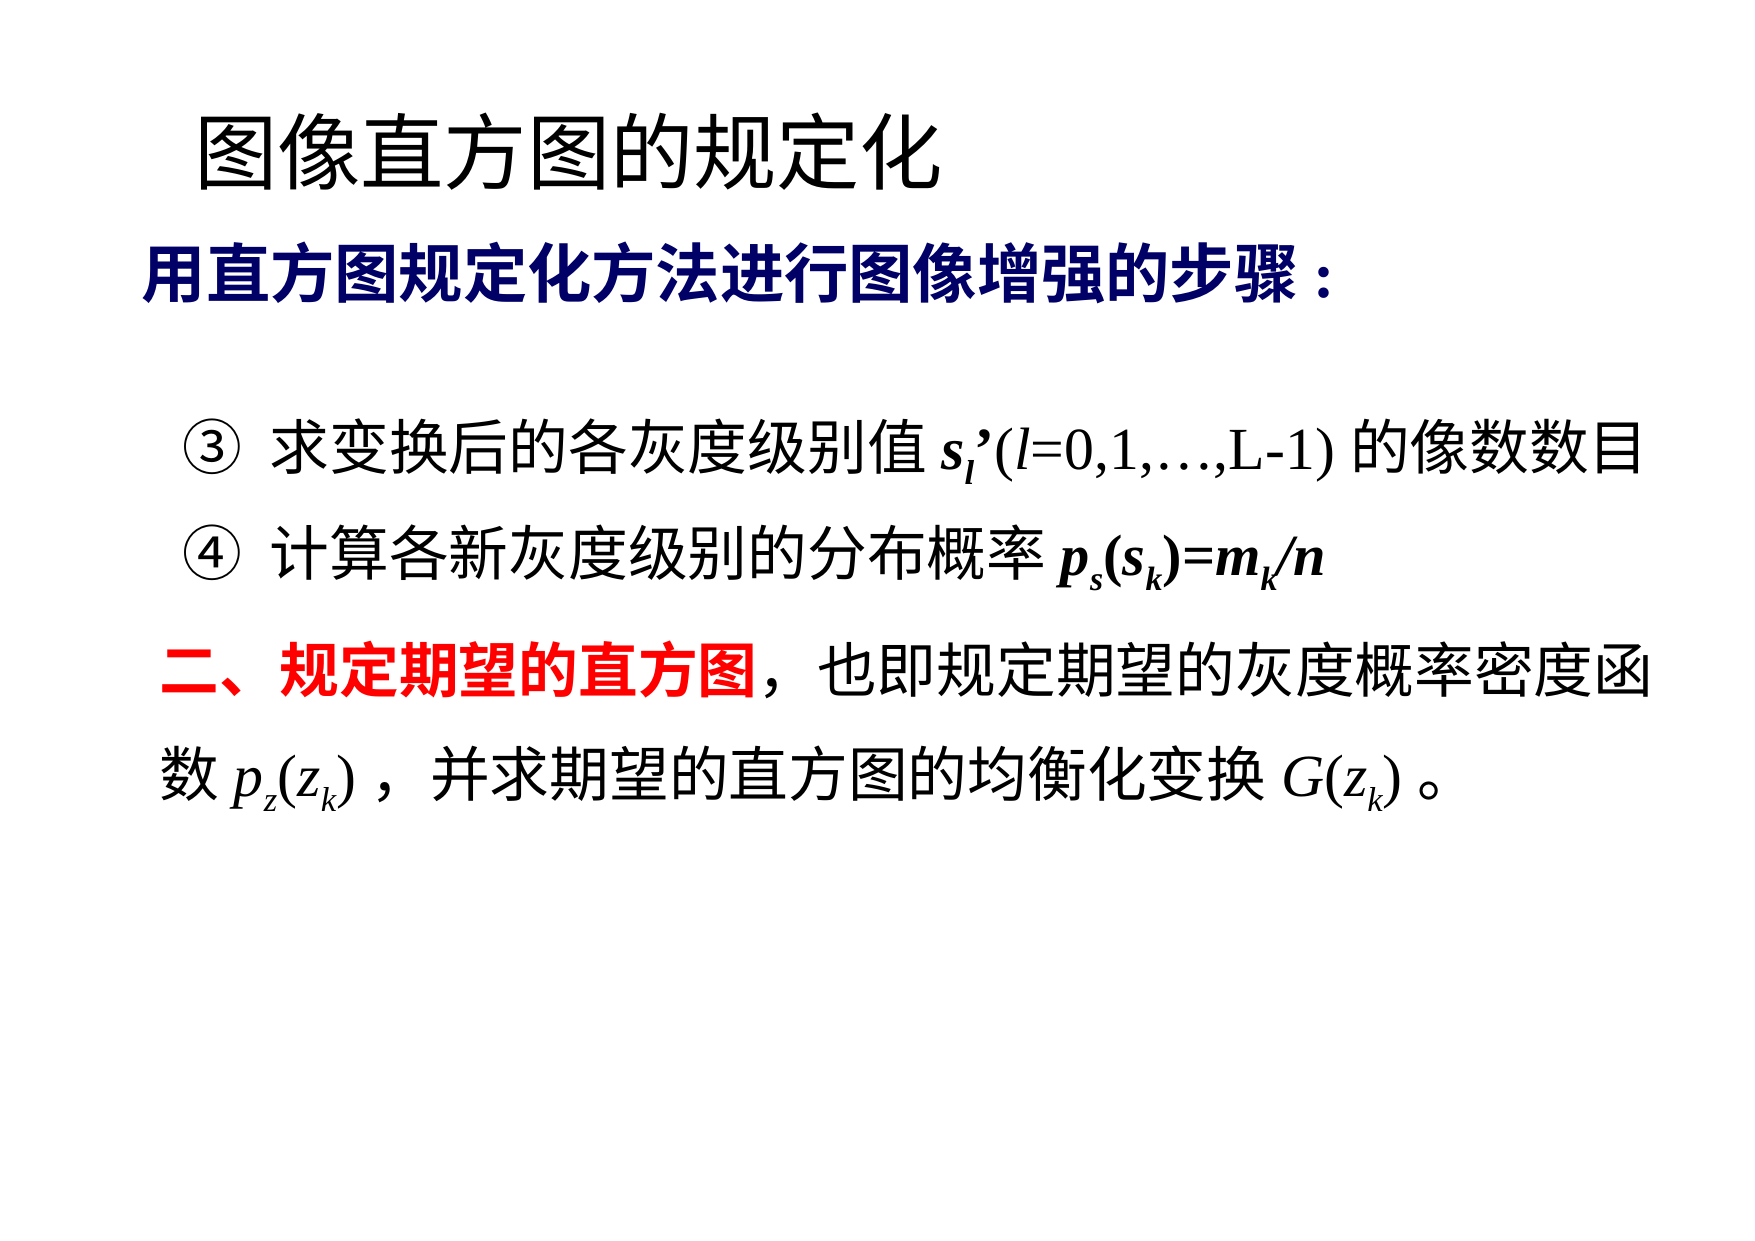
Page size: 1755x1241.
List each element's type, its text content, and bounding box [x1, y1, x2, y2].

text_box 二、规定期望的直方图，也即规定期望的灰度概率密度函数pz(zk)，并求期望的直方图的均衡化变换G(zk)。 [145, 596, 1704, 826]
text_box 图像直方图的规定化 [169, 51, 1492, 201]
text_box 用直方图规定化方法进行图像增强的步骤: ③ 求变换后的各灰度级别值sl’(l=0,1,…,L-1)的像数数目 ④ 计算各新灰度级别的分布概率ps(sk)=mk/n [127, 228, 1667, 605]
